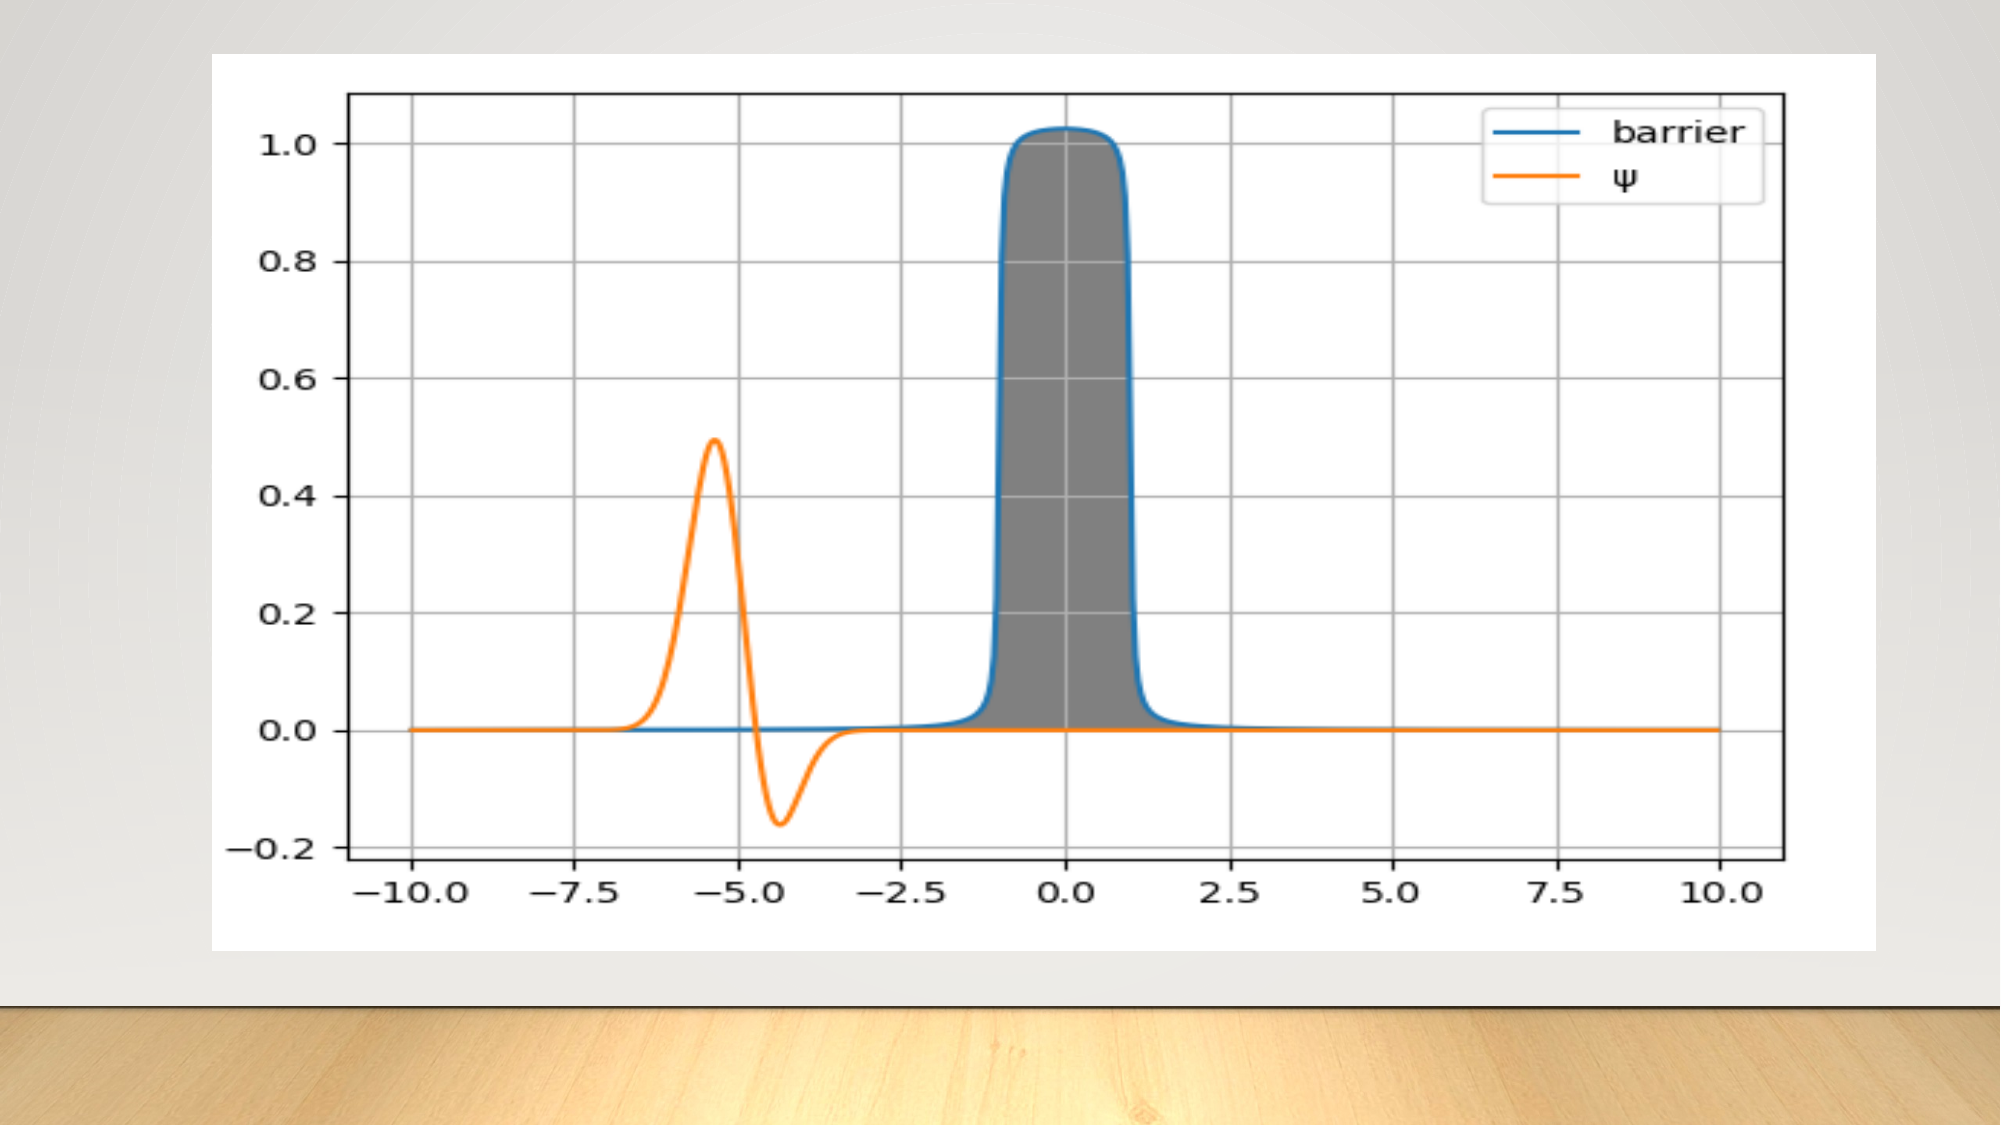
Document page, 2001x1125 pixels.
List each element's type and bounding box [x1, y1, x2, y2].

picture [0, 1006, 2000, 1125]
picture [211, 54, 1876, 951]
